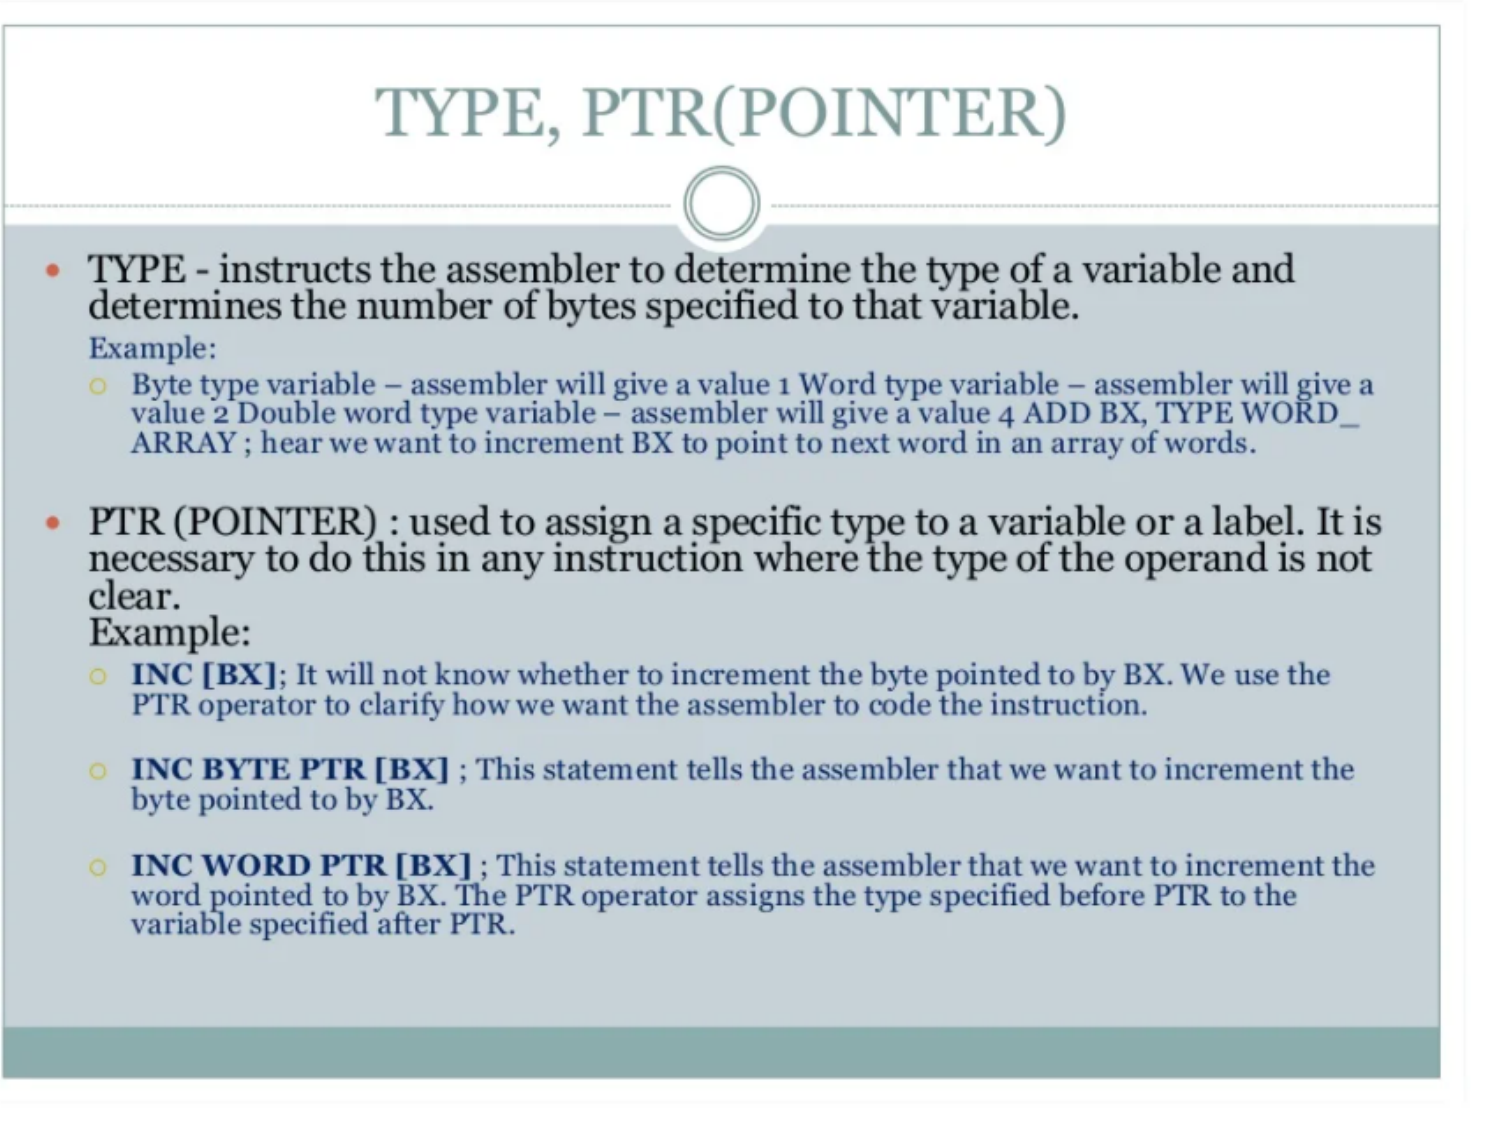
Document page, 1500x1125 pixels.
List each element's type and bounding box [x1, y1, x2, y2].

list [0, 0, 1471, 1125]
